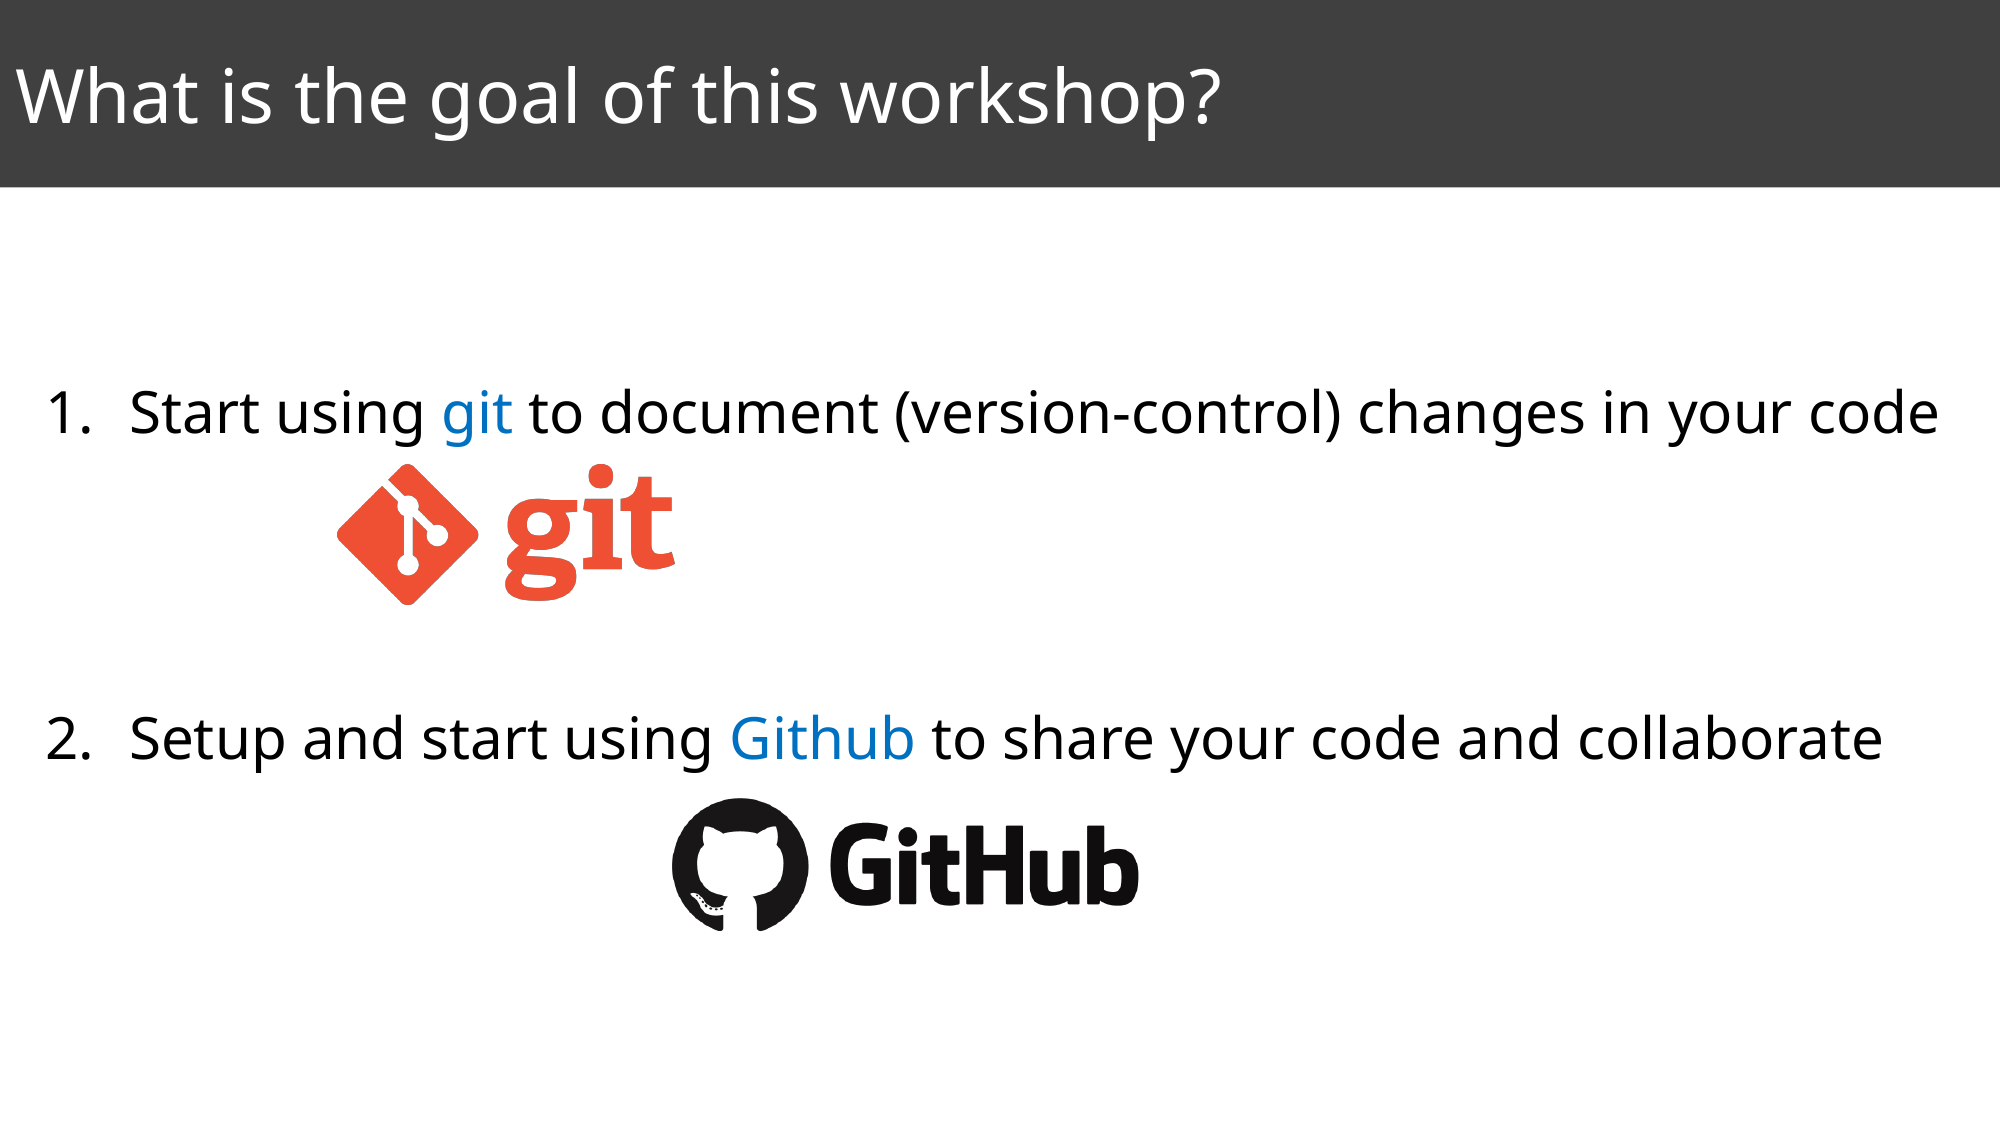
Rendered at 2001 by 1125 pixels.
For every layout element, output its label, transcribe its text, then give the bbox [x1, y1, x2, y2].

list Start using git to document (version-control) changes in your code Setup and start using Github to share your code and collaborate [30, 204, 1969, 1005]
picture [337, 464, 675, 606]
picture [596, 749, 1214, 979]
title What is the goal of this workshop? [0, 0, 2000, 188]
